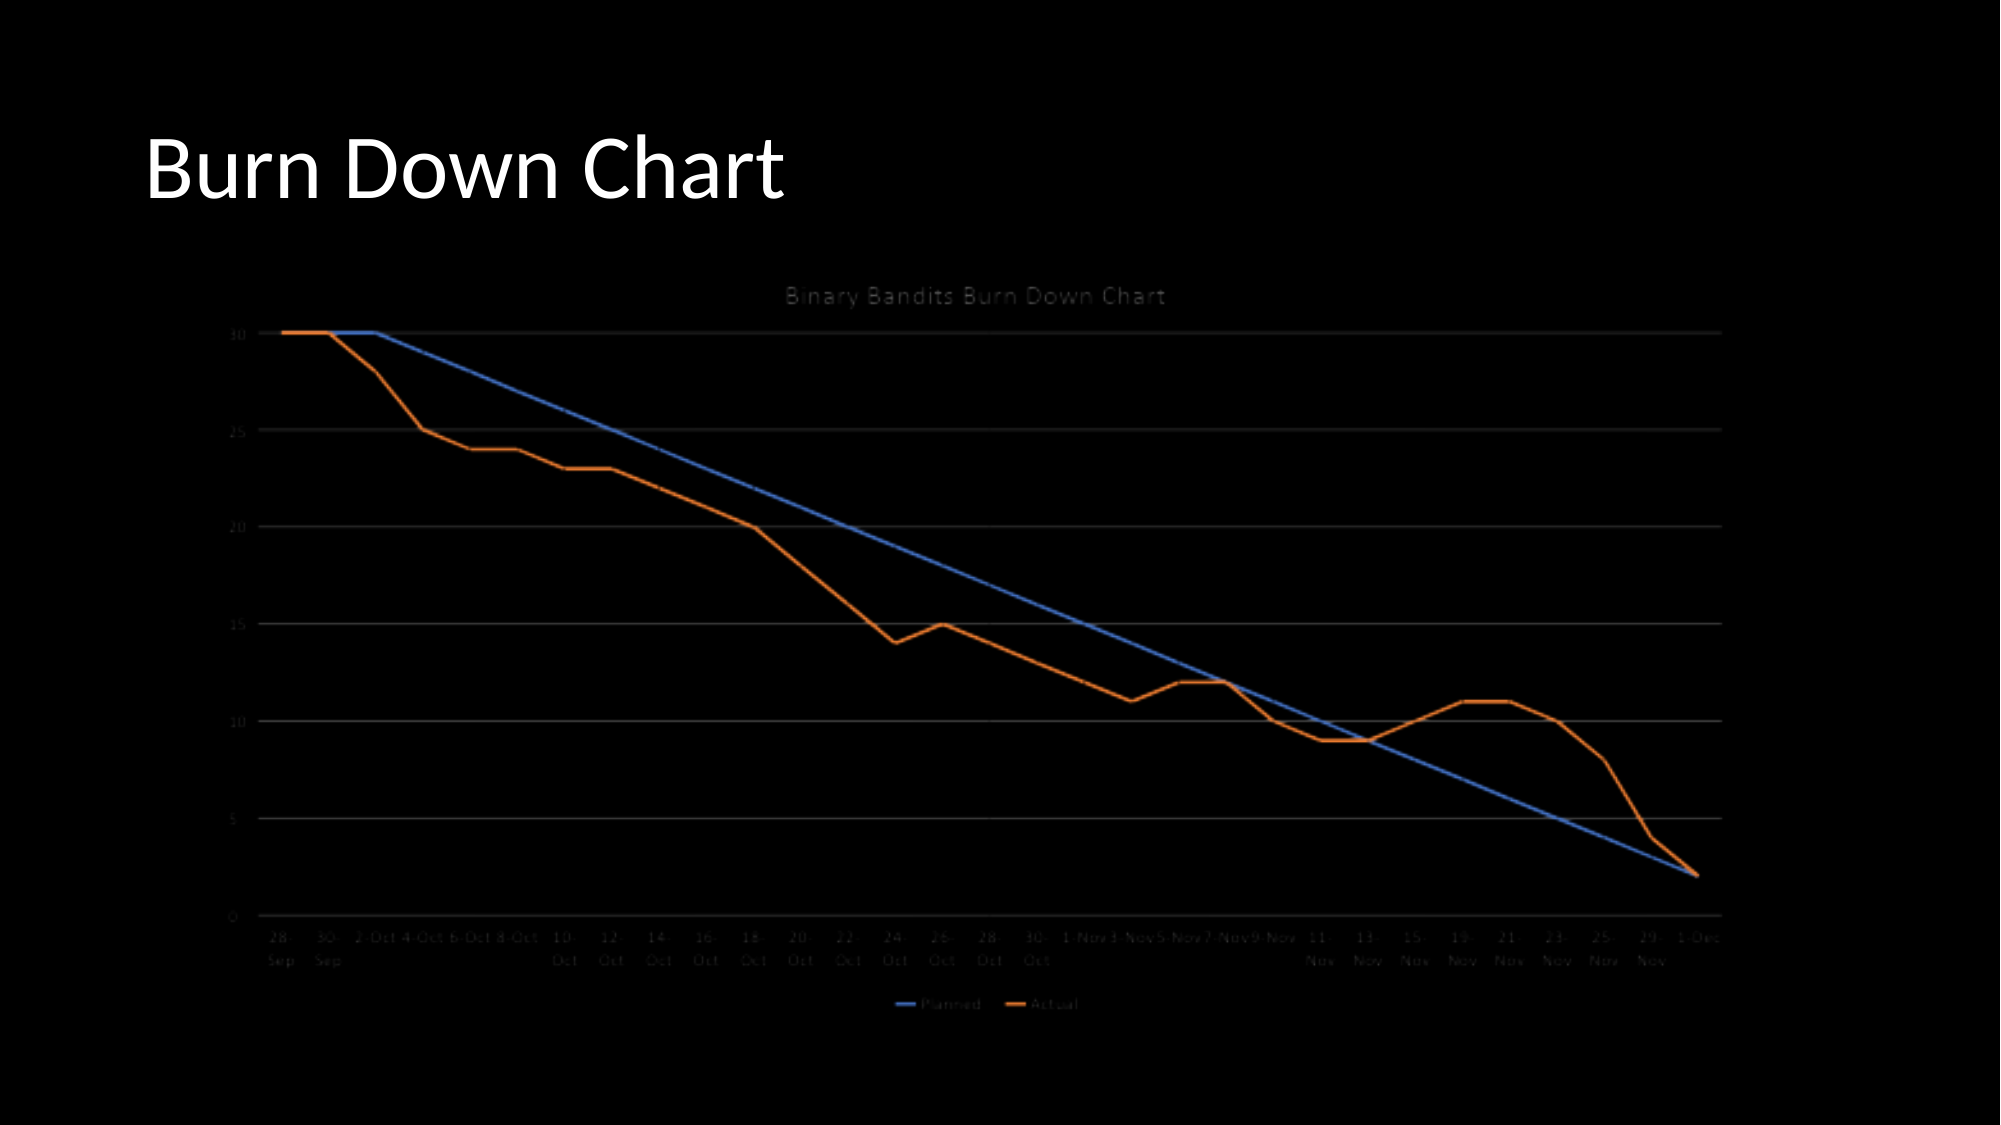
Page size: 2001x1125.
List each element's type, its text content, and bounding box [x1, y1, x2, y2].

picture [208, 277, 1744, 1036]
title Burn Down Chart [137, 59, 1863, 278]
